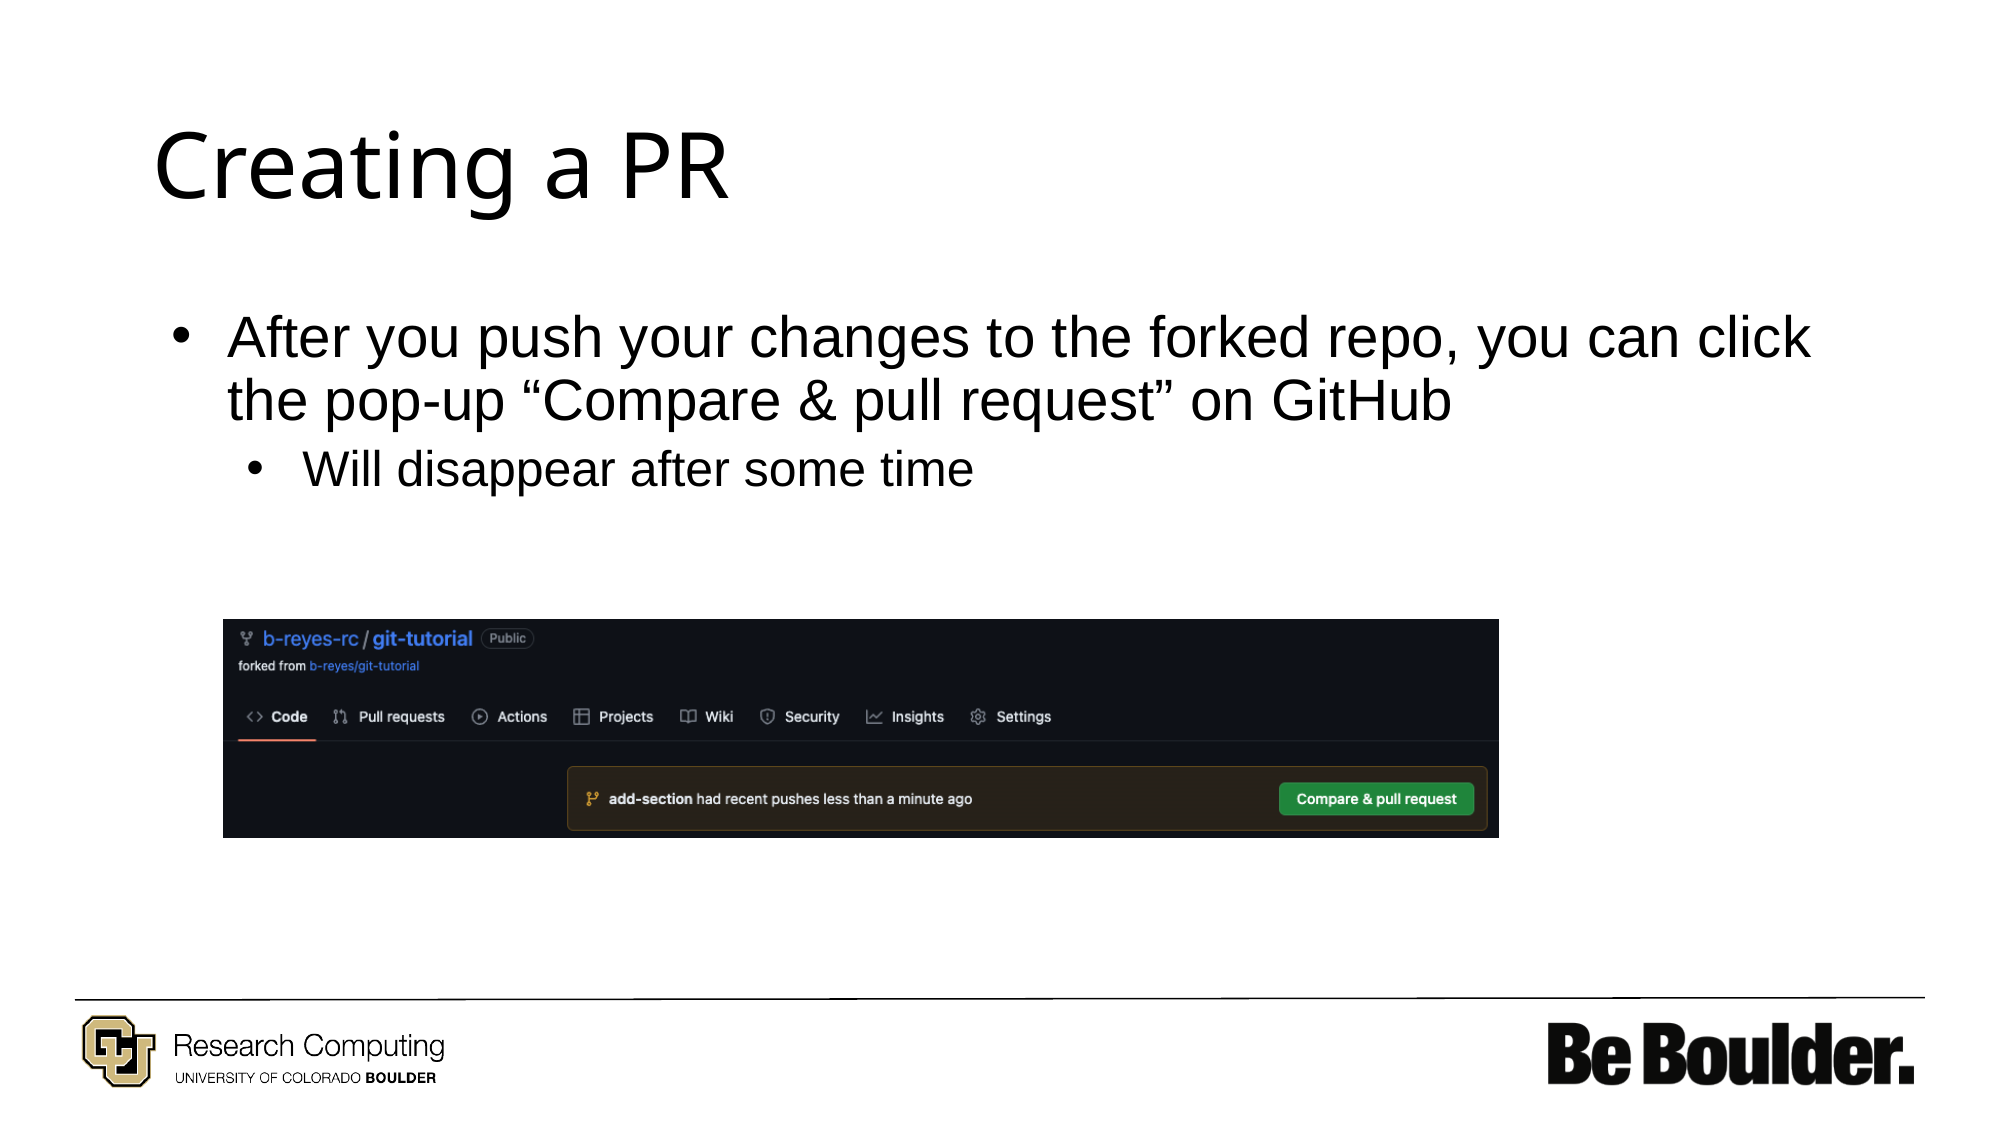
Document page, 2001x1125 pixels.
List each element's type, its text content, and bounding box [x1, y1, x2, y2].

picture [1524, 1015, 1938, 1088]
picture [223, 619, 1499, 838]
title Creating a PR [137, 59, 1863, 278]
list After you push your changes to the forked repo, you can click the pop-up “Compare & pull request” on GitHub Will disappear after some time [137, 299, 1863, 532]
picture [81, 1015, 444, 1088]
